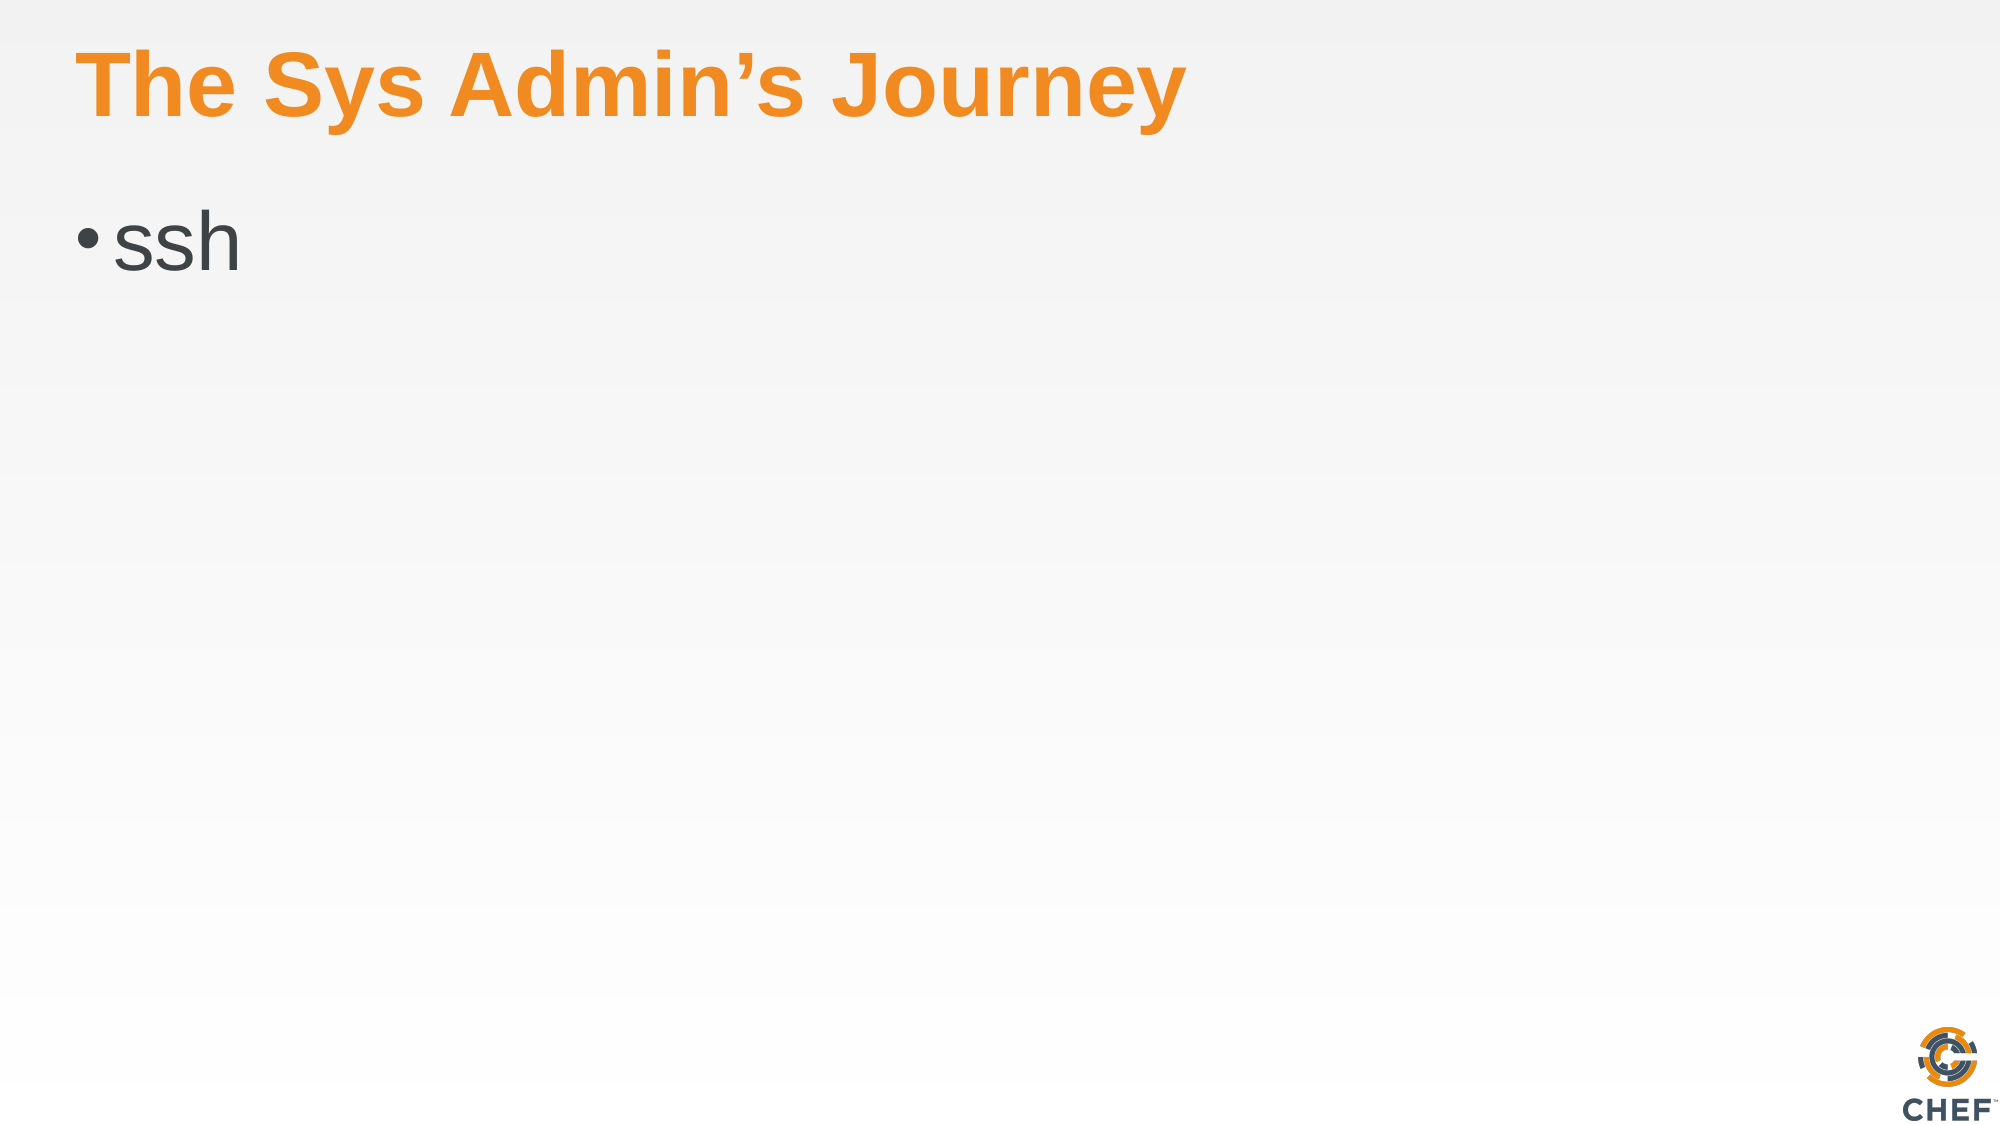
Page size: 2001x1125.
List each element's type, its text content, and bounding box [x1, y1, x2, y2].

list ssh [75, 187, 1913, 1050]
title The Sys Admin’s Journey [75, 37, 1913, 140]
picture [1903, 1027, 1998, 1121]
